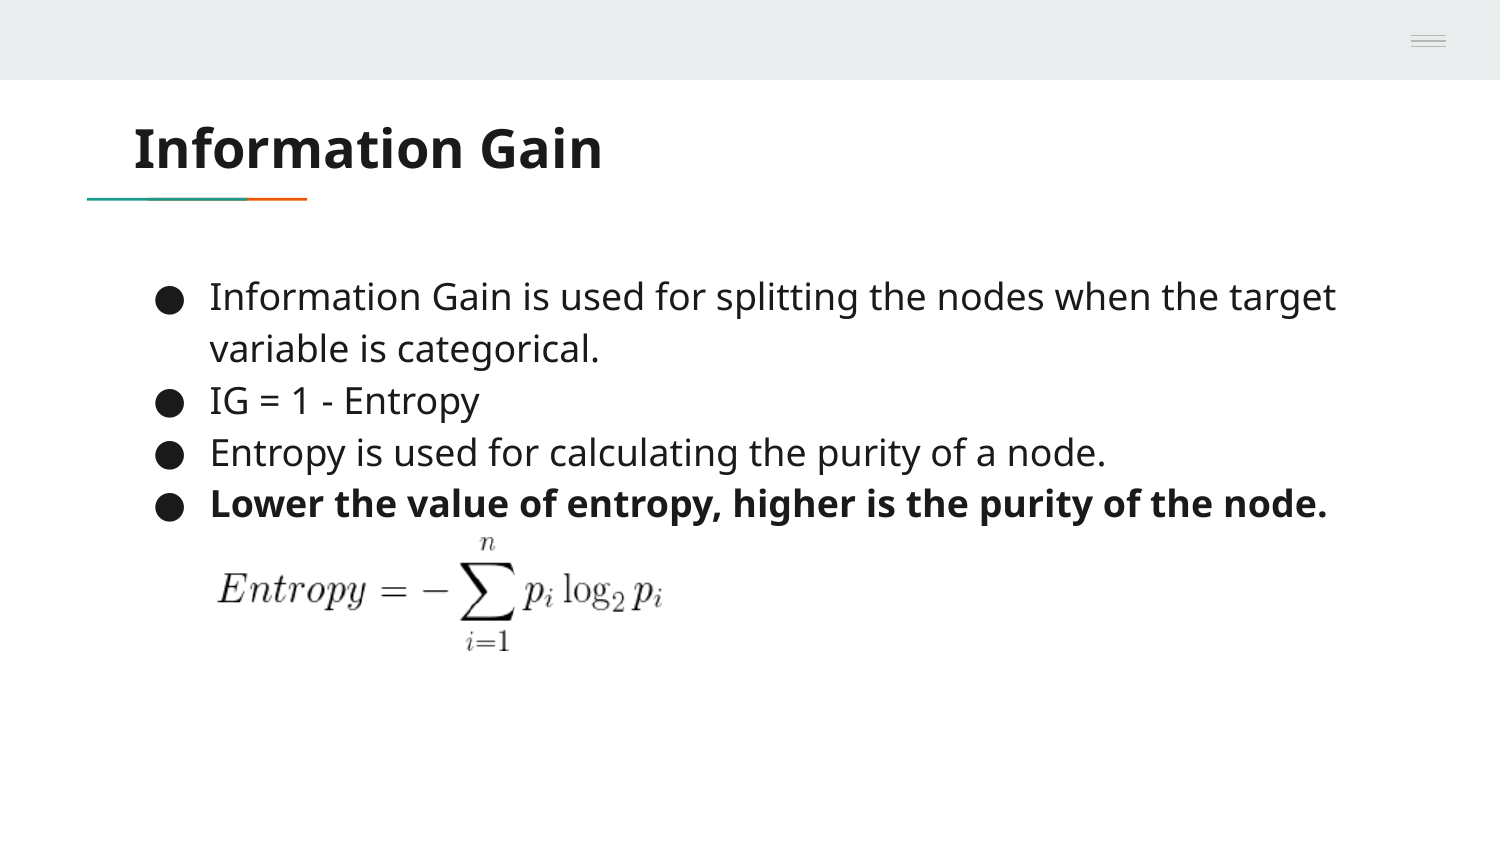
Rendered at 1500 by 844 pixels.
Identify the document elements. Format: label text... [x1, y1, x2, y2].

list Information Gain is used for splitting the nodes when the target variable is categorical. IG = 1 - Entropy Entropy is used for calculating the purity of a node. Lower the value of entropy, higher is the purity of the node. [119, 251, 1381, 623]
picture [209, 529, 666, 655]
title Information Gain [119, 98, 1381, 187]
